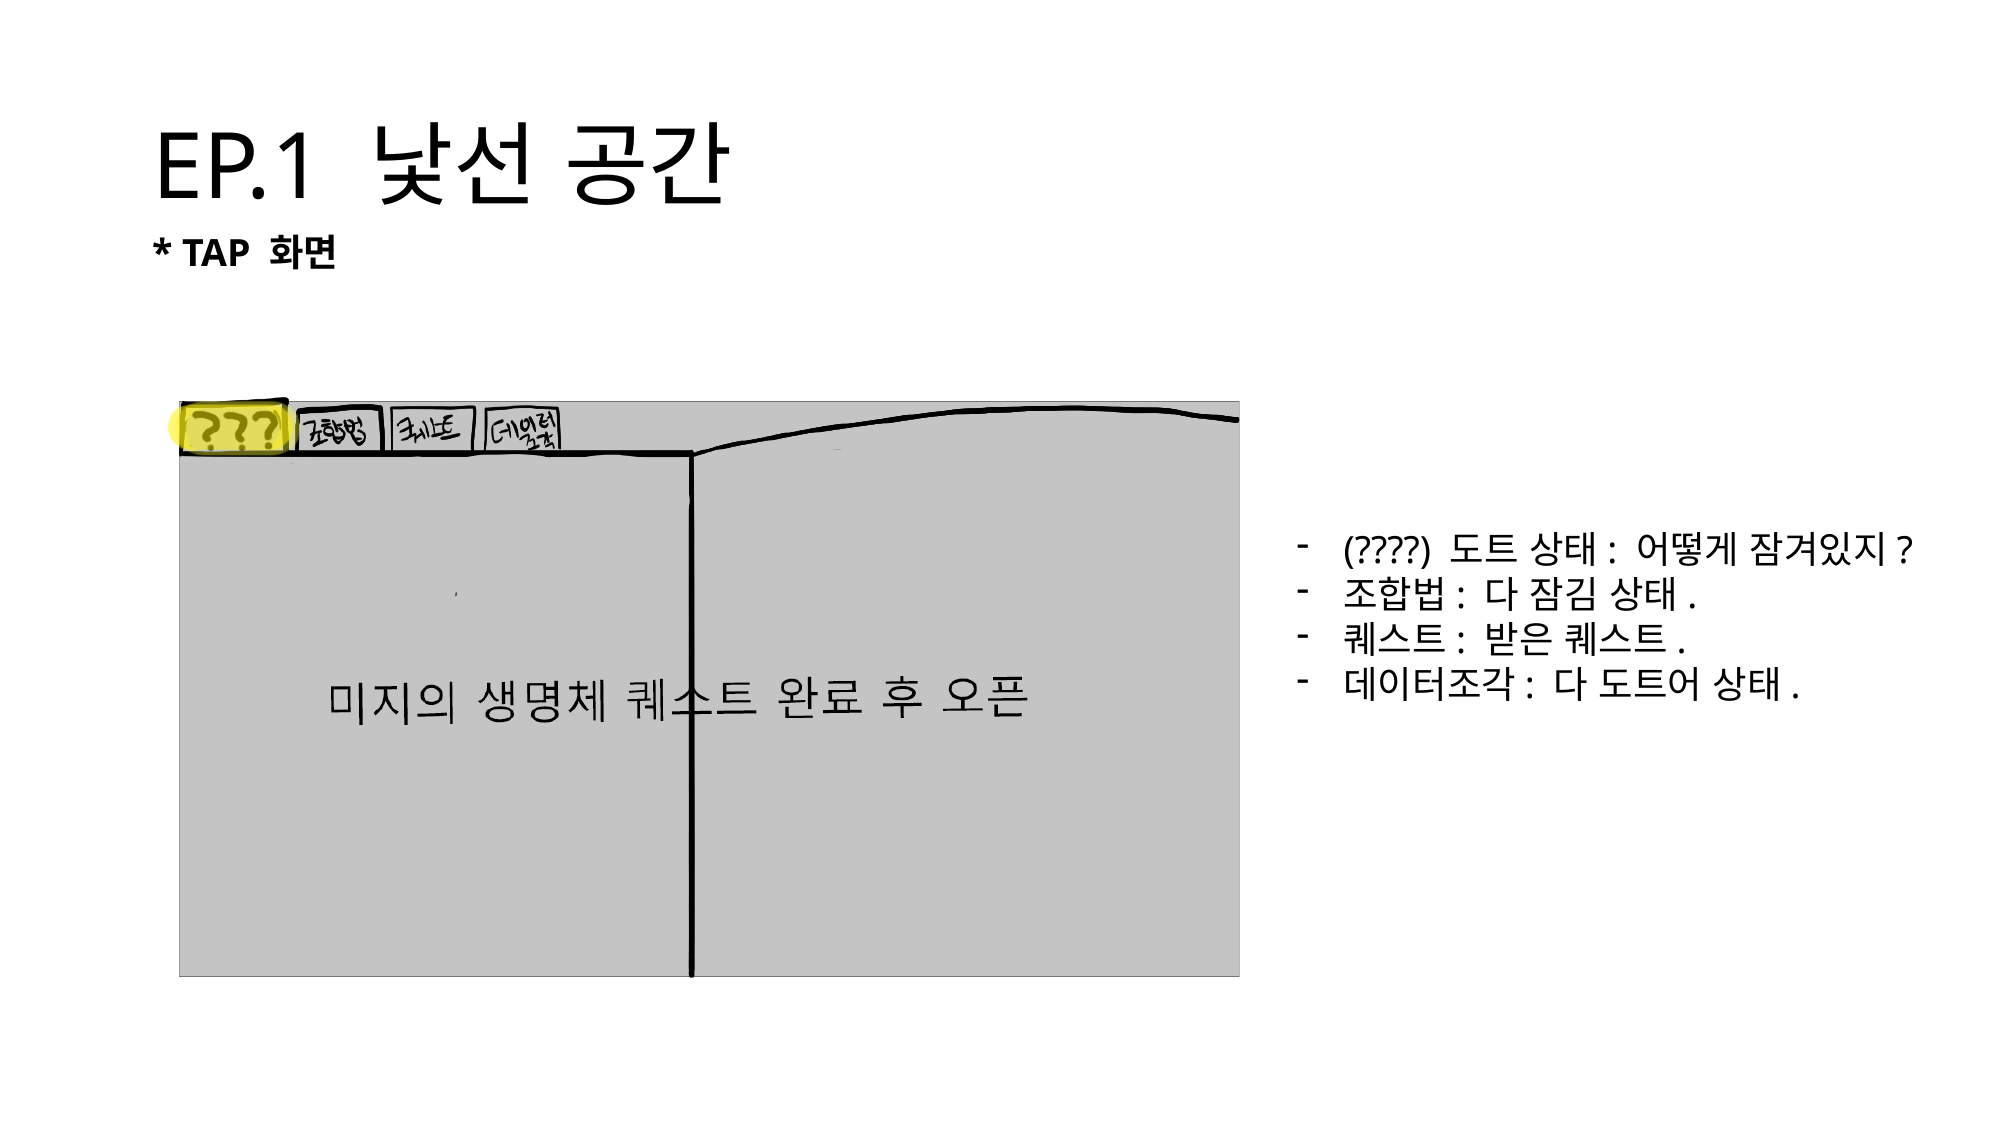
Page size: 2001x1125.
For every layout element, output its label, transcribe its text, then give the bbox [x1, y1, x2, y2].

title EP.1 낯선 공간 [137, 59, 1863, 278]
text_box * TAP 화면 [137, 221, 1315, 282]
picture [137, 363, 1282, 995]
text_box (????) 도트 상태: 어떻게 잠겨있지? 조합법: 다 잠김 상태. 퀘스트: 받은 퀘스트. 데이터조각: 다 도트어 상태. [1282, 519, 1934, 714]
